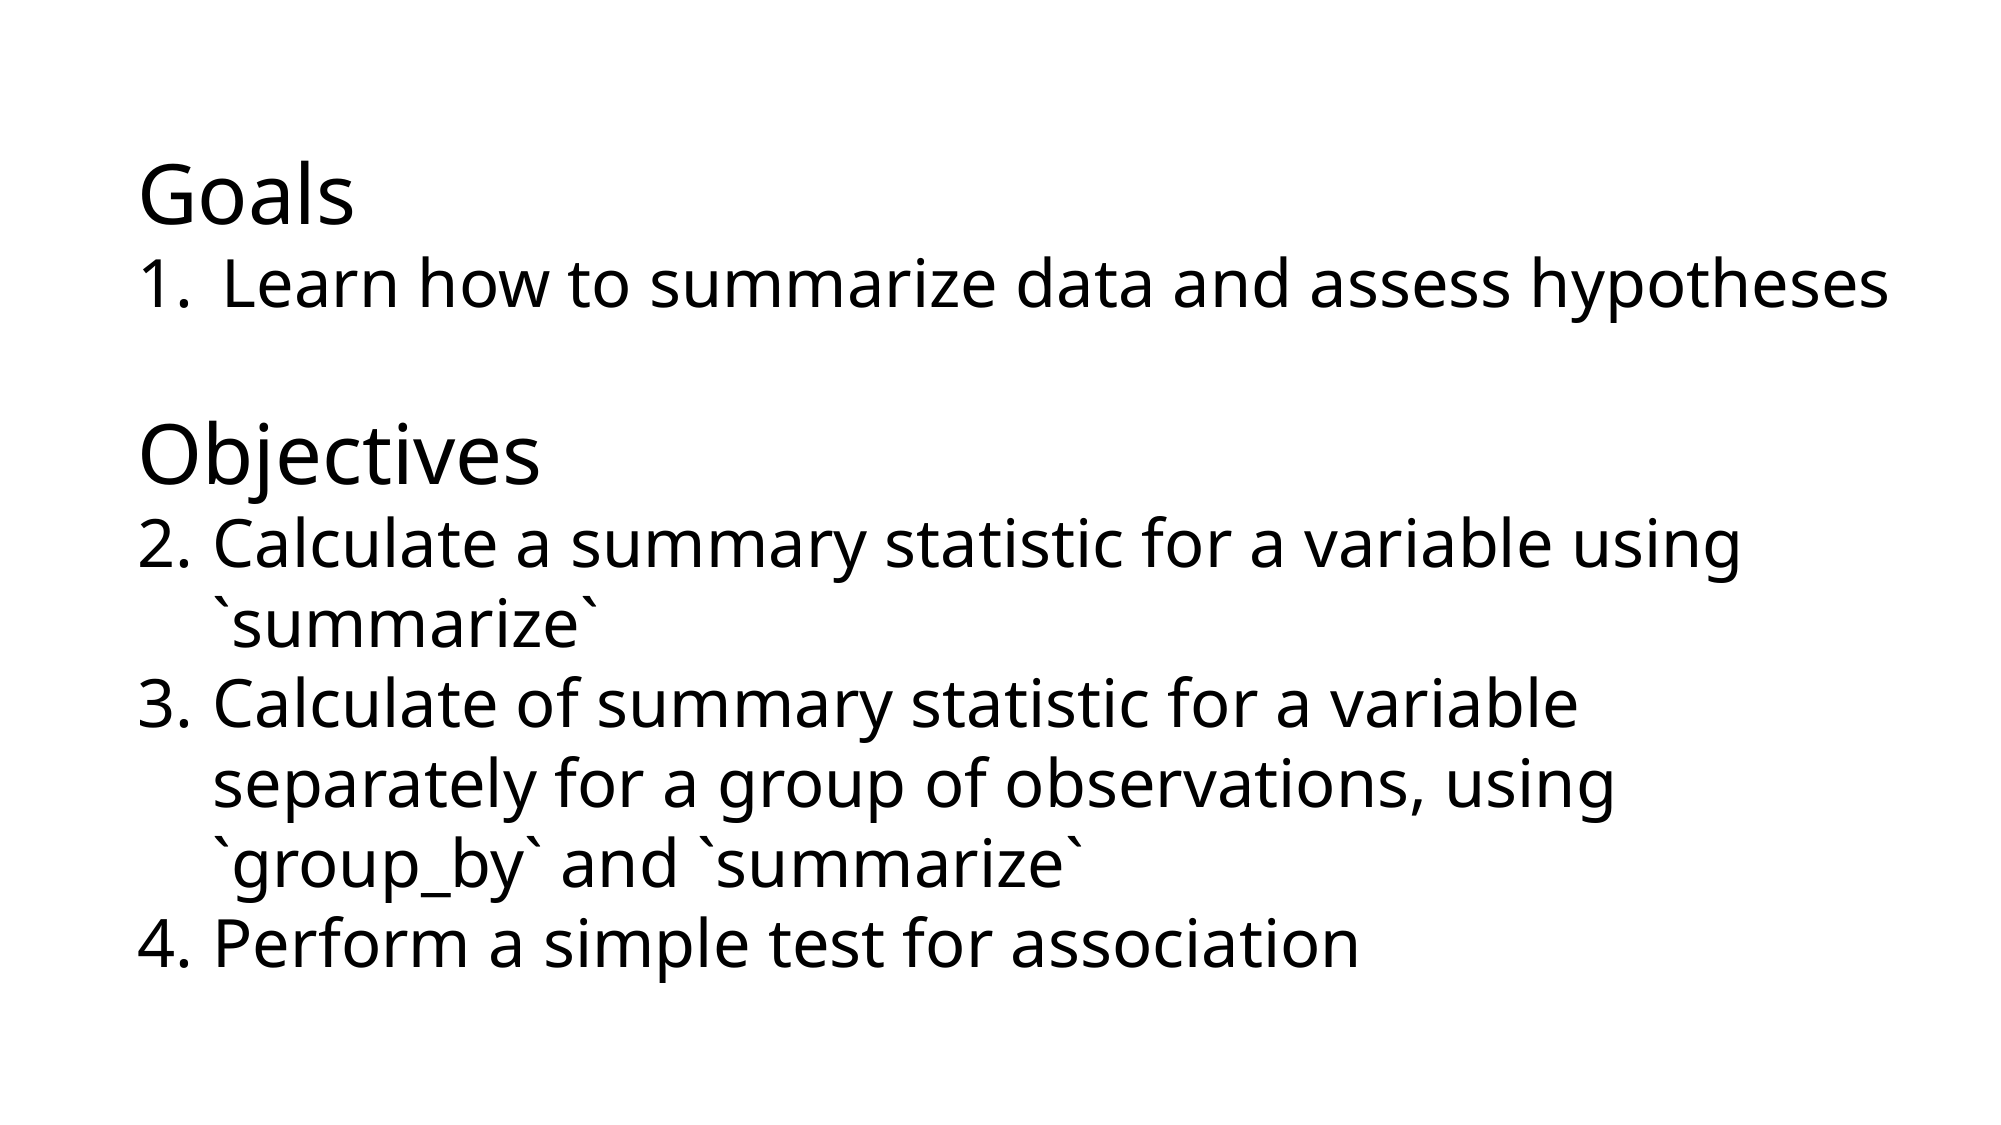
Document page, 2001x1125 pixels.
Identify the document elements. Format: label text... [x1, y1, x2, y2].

text_box Goals Learn how to summarize data and assess hypotheses Objectives Calculate a summary statistic for a variable using `summarize` Calculate of summary statistic for a variable separately for a group of observations, using `group_by` and `summarize` Perform a simple test for association [122, 133, 1918, 988]
